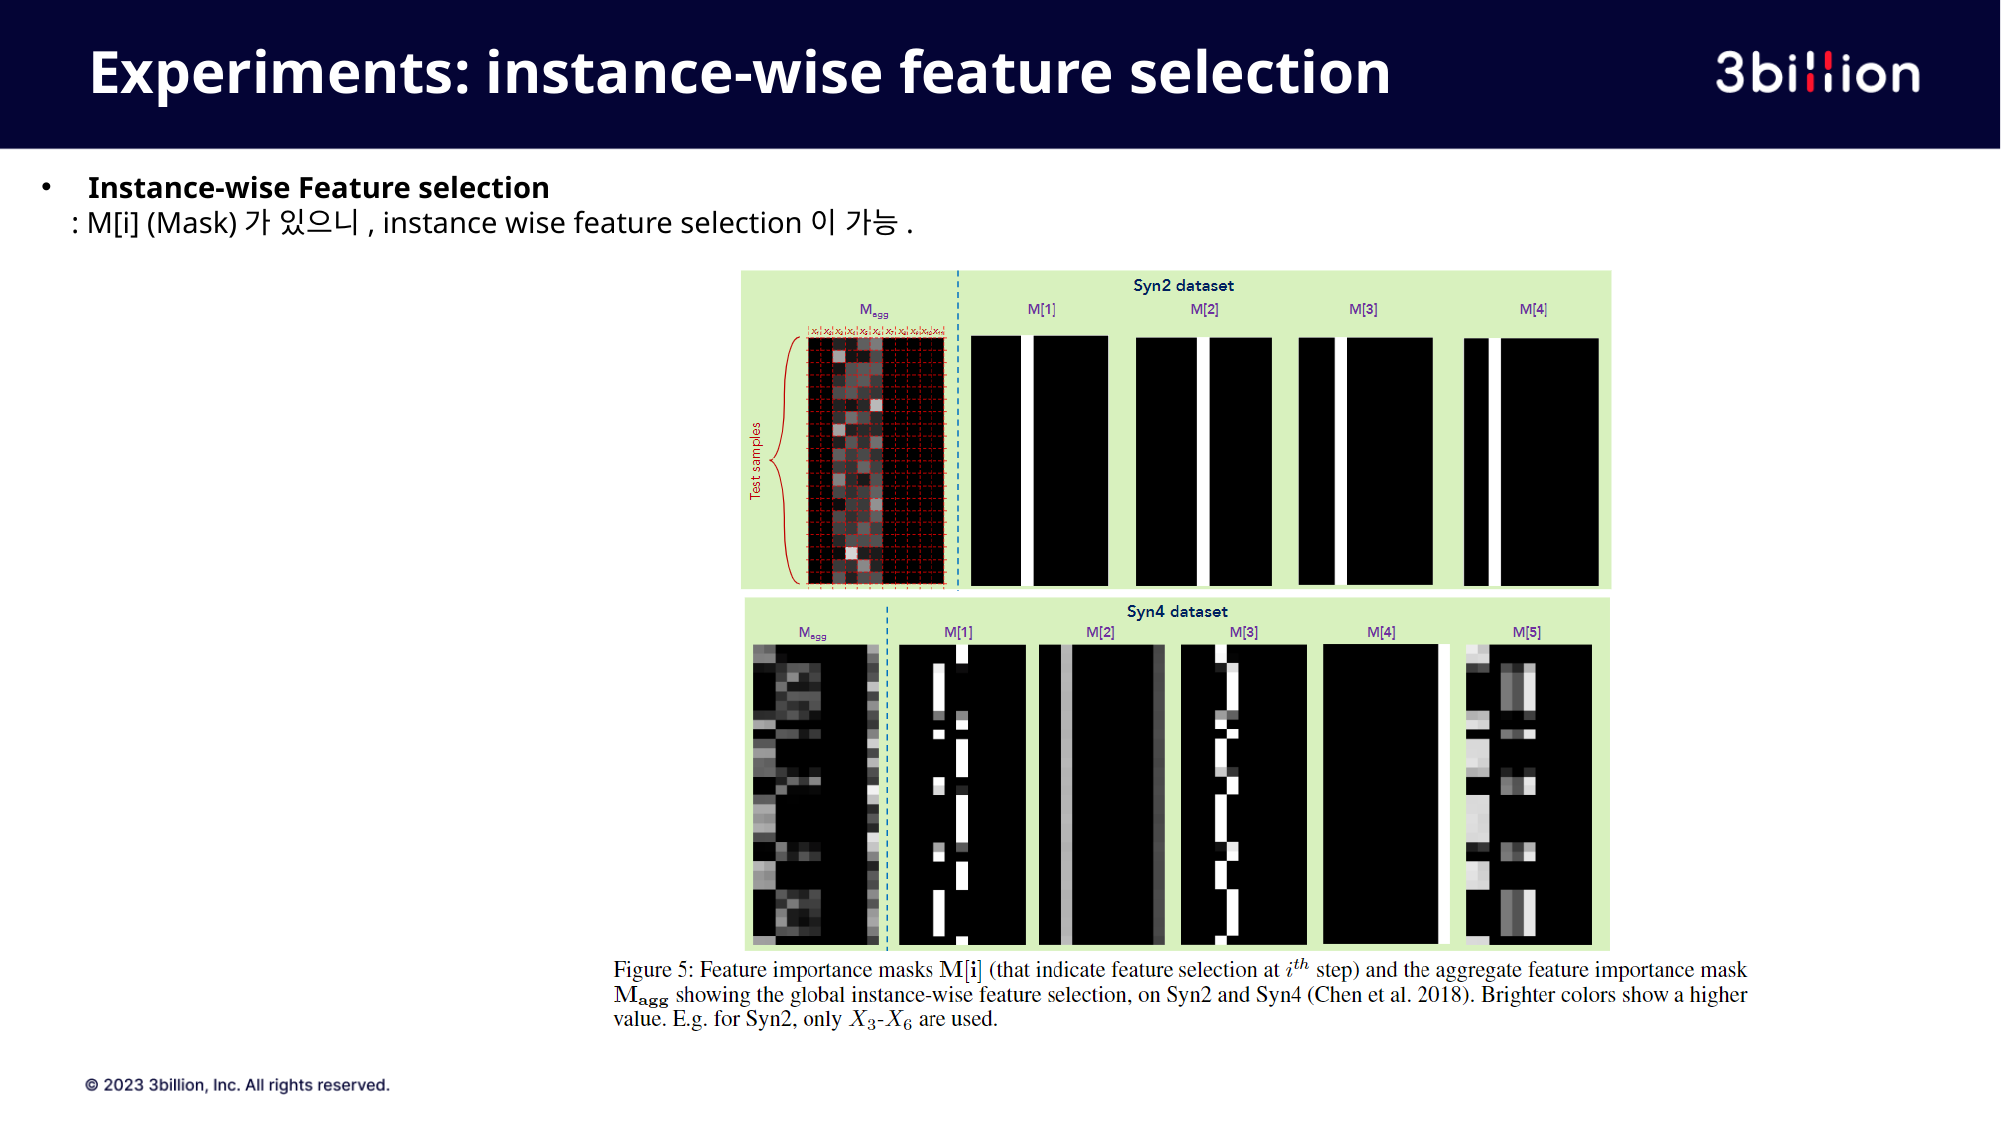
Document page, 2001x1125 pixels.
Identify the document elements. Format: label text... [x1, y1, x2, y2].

title Experiments: instance-wise feature selection [73, 22, 1618, 128]
picture [0, 0, 2001, 1125]
text_box Instance-wise Feature selection : M[i] (Mask)가 있으니, instance wise feature selection이 가능. [26, 161, 1748, 247]
